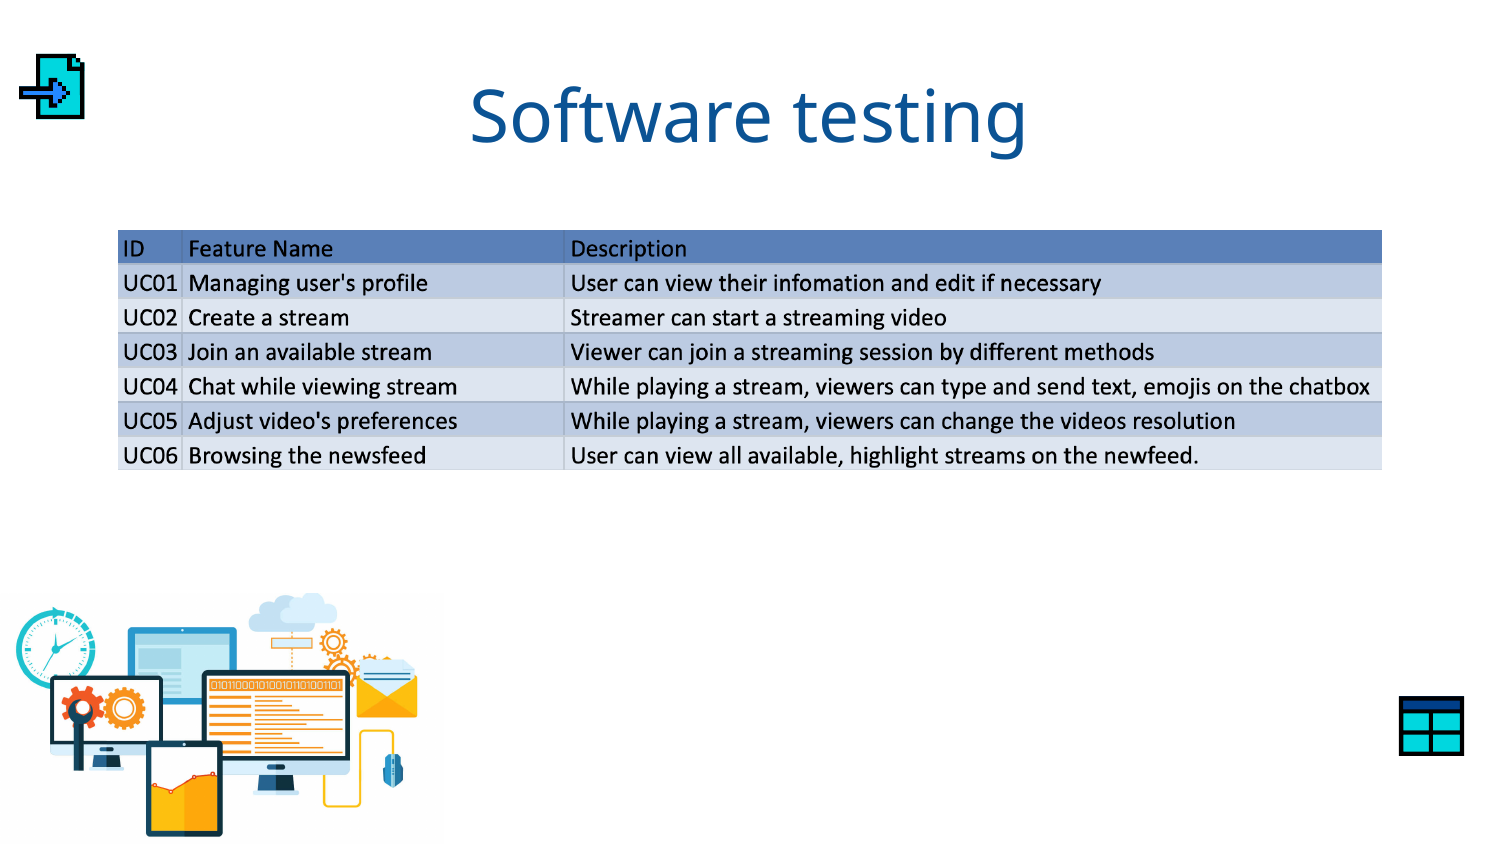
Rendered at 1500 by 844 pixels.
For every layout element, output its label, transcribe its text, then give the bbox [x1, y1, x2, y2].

title Software testing [118, 54, 1382, 149]
picture [0, 593, 444, 844]
picture [117, 230, 1383, 471]
